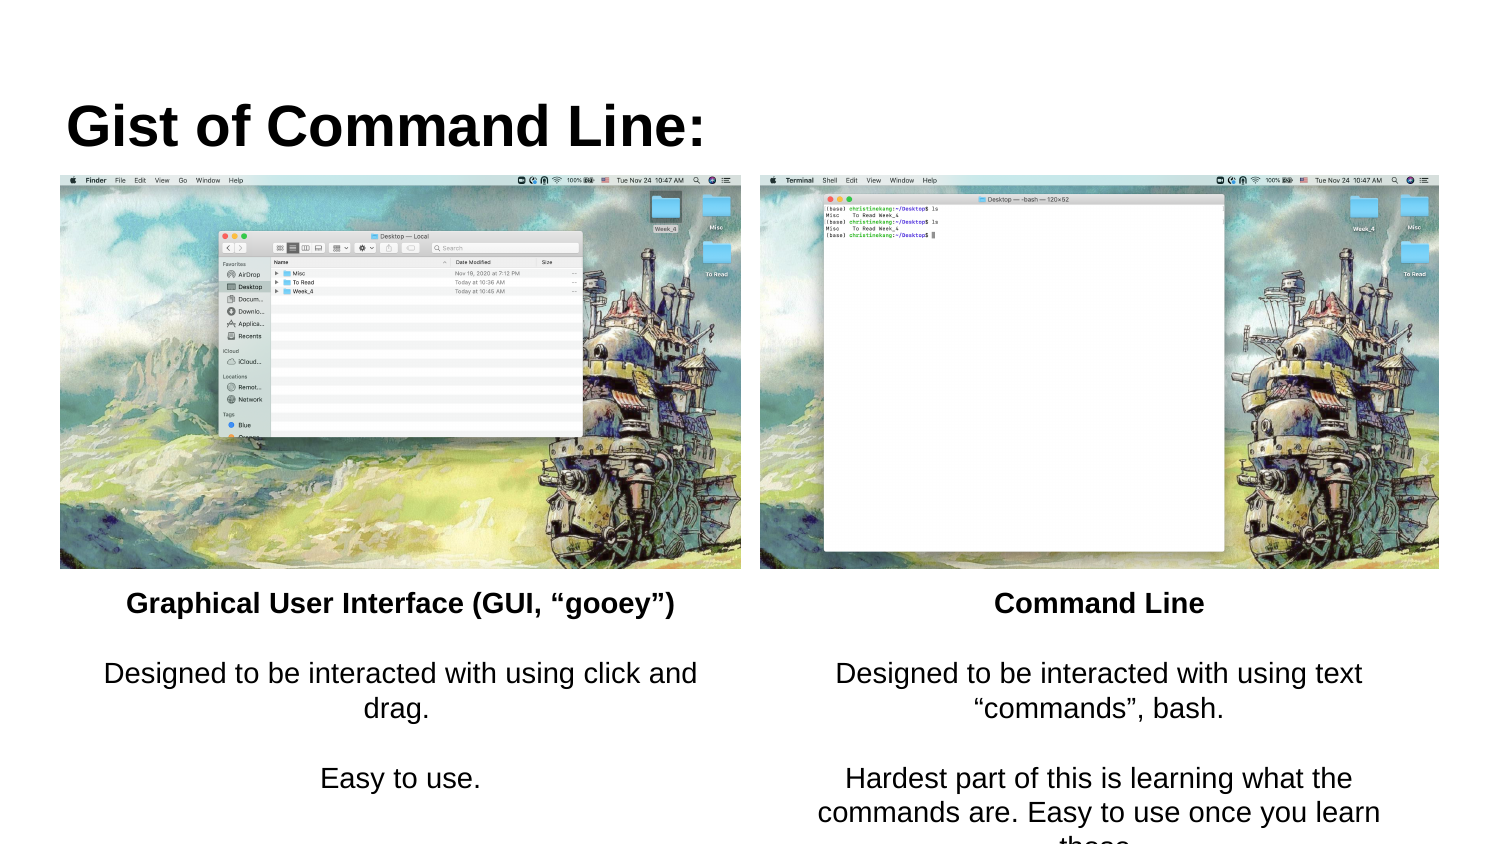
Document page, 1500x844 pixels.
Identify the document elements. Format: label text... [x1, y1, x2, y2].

title Gist of Command Line: [51, 72, 1449, 167]
text_box Graphical User Interface (GUI, “gooey”) Designed to be interacted with using click and drag. Easy to use. [61, 576, 741, 794]
text_box Command Line Designed to be interacted with using text “commands”, bash. Hardest part of this is learning what the commands are. Easy to use once you learn those. [760, 577, 1439, 822]
picture [60, 175, 741, 570]
picture [759, 175, 1440, 570]
